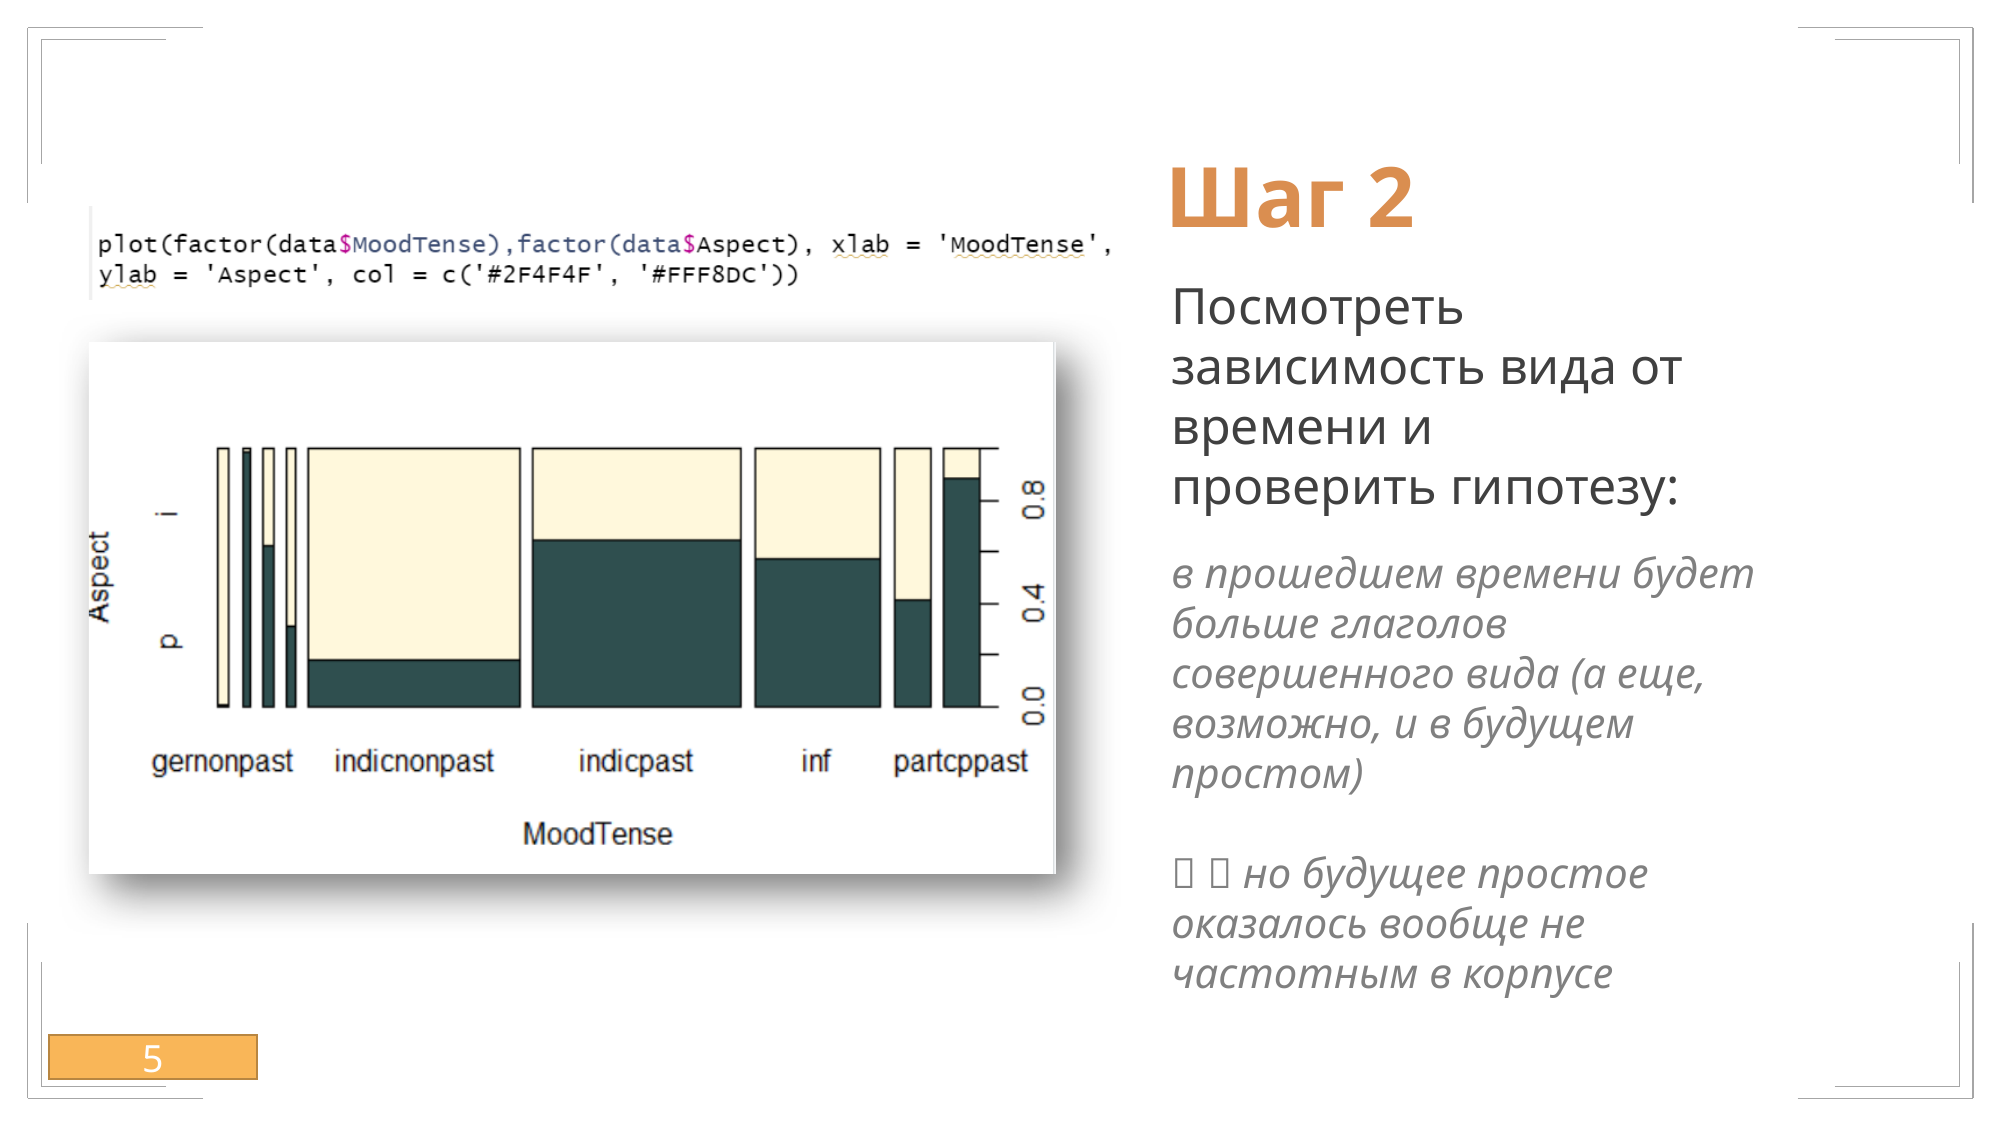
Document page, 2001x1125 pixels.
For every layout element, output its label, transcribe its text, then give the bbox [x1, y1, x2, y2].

picture [88, 342, 1056, 874]
picture [88, 206, 1127, 300]
text_box в прошедшем времени будет больше глаголов совершенного вида (а еще, возможно, и в будущем простом)   но будущее простое оказалось вообще не частотным в корпусе [1156, 539, 1813, 1004]
text_box Шаг 2 [1151, 136, 1430, 252]
text_box Посмотреть зависимость вида от времени и проверить гипотезу: [1156, 267, 1725, 522]
text_box 5 [48, 1034, 258, 1080]
